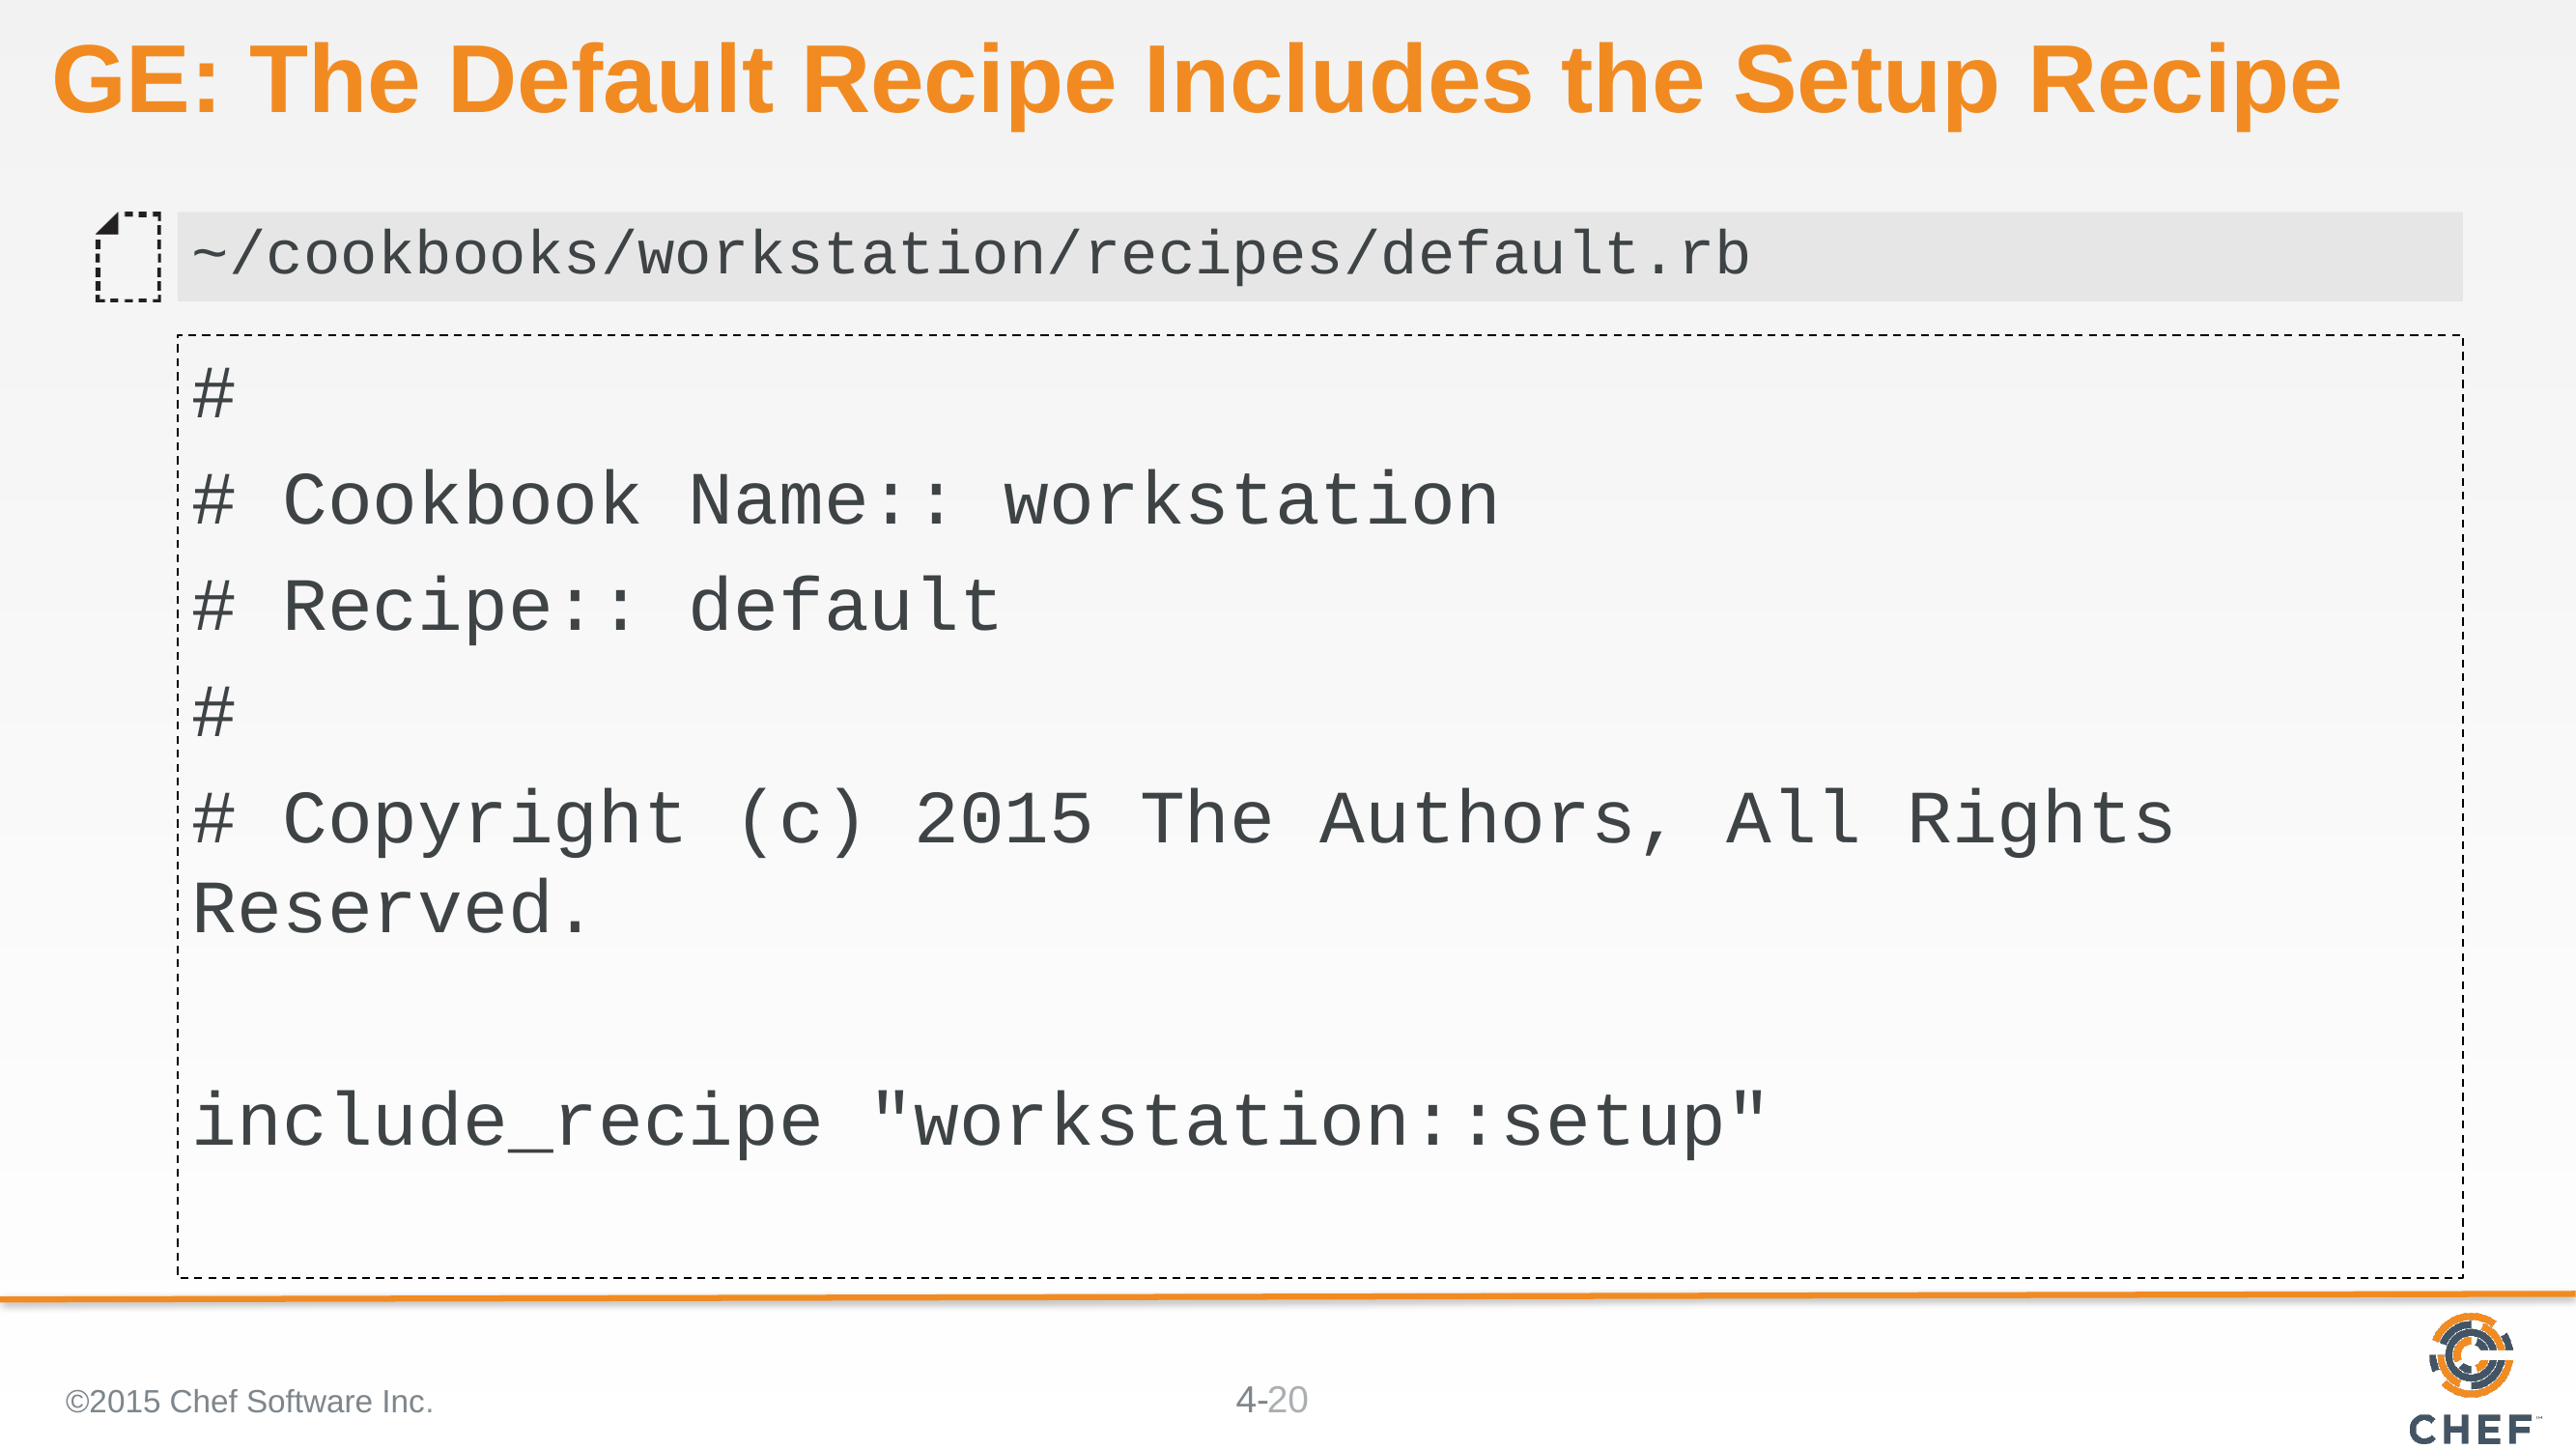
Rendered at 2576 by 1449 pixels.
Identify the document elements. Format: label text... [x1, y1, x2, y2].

footer ©2015 Chef Software Inc. [51, 1359, 952, 1440]
picture [2399, 1297, 2550, 1449]
slide_number 20 [998, 1359, 1578, 1437]
list # # Cookbook Name:: workstation # Recipe:: default # # Copyright (c) 2015 The Authors, All Rights Reserved. include_recipe "workstation::setup" [177, 334, 2464, 1279]
list ~/cookbooks/workstation/recipes/default.rb [177, 212, 2463, 302]
title GE: The Default Recipe Includes the Setup Recipe [51, 29, 2540, 187]
